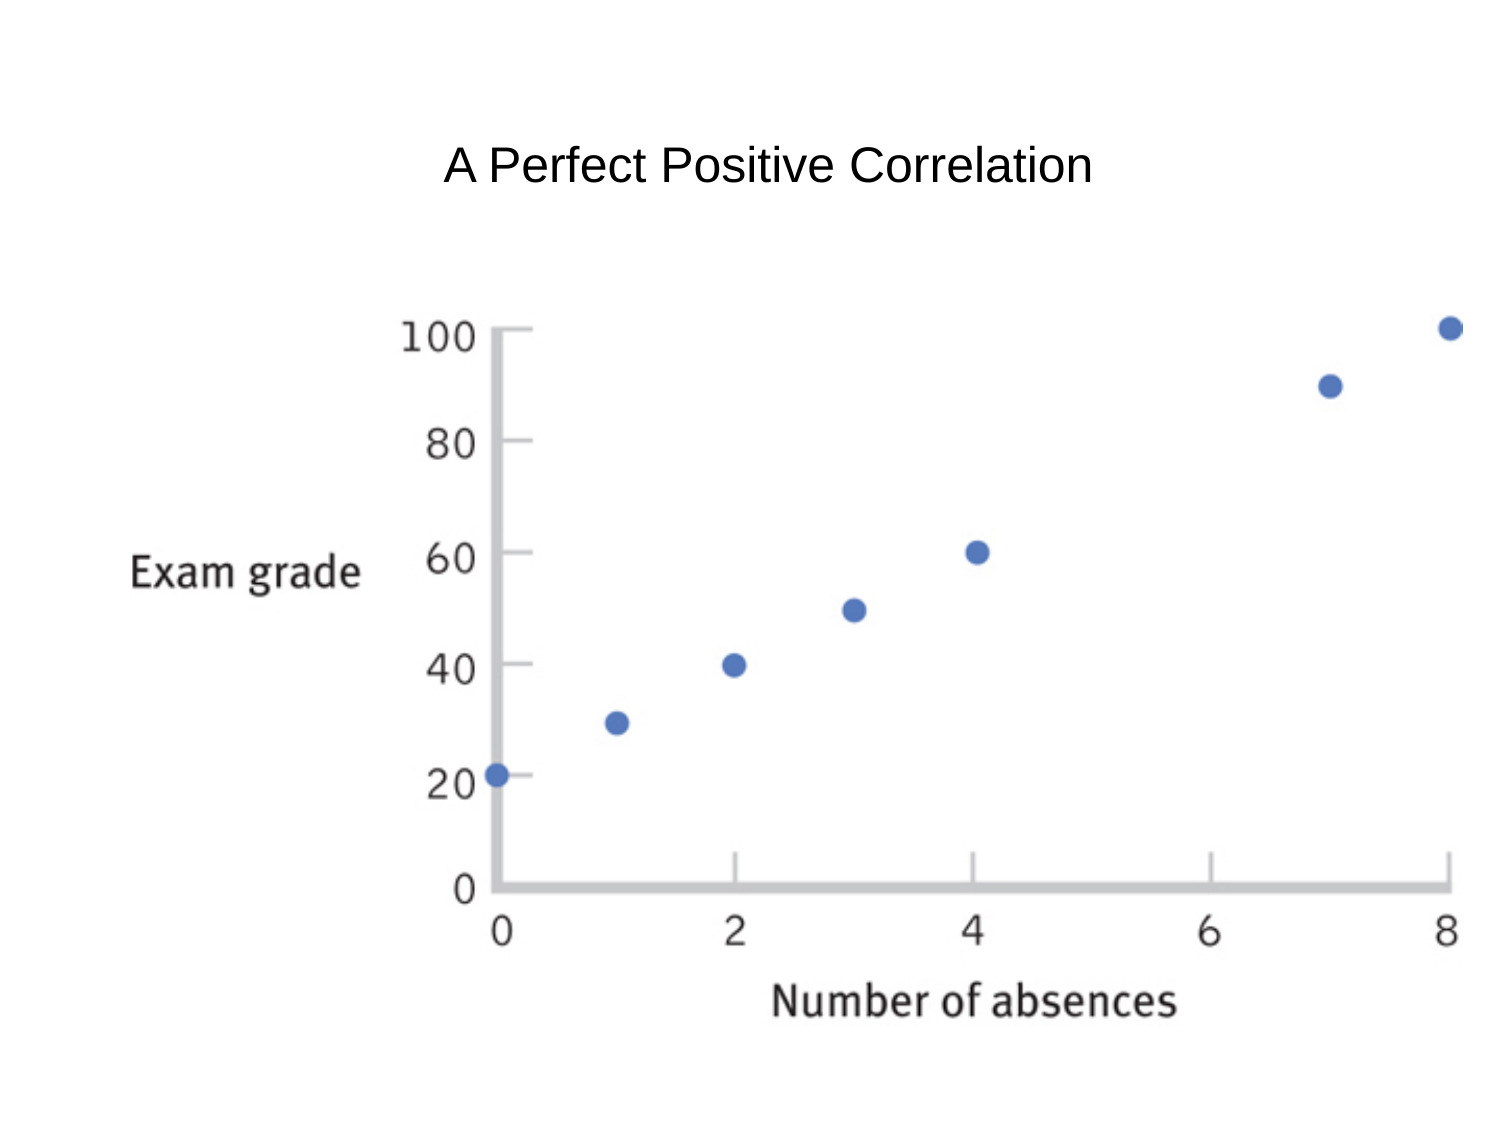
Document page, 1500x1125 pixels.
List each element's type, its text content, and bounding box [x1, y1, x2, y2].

text_box A Perfect Positive Correlation [162, 124, 1375, 200]
picture [128, 312, 1463, 1028]
